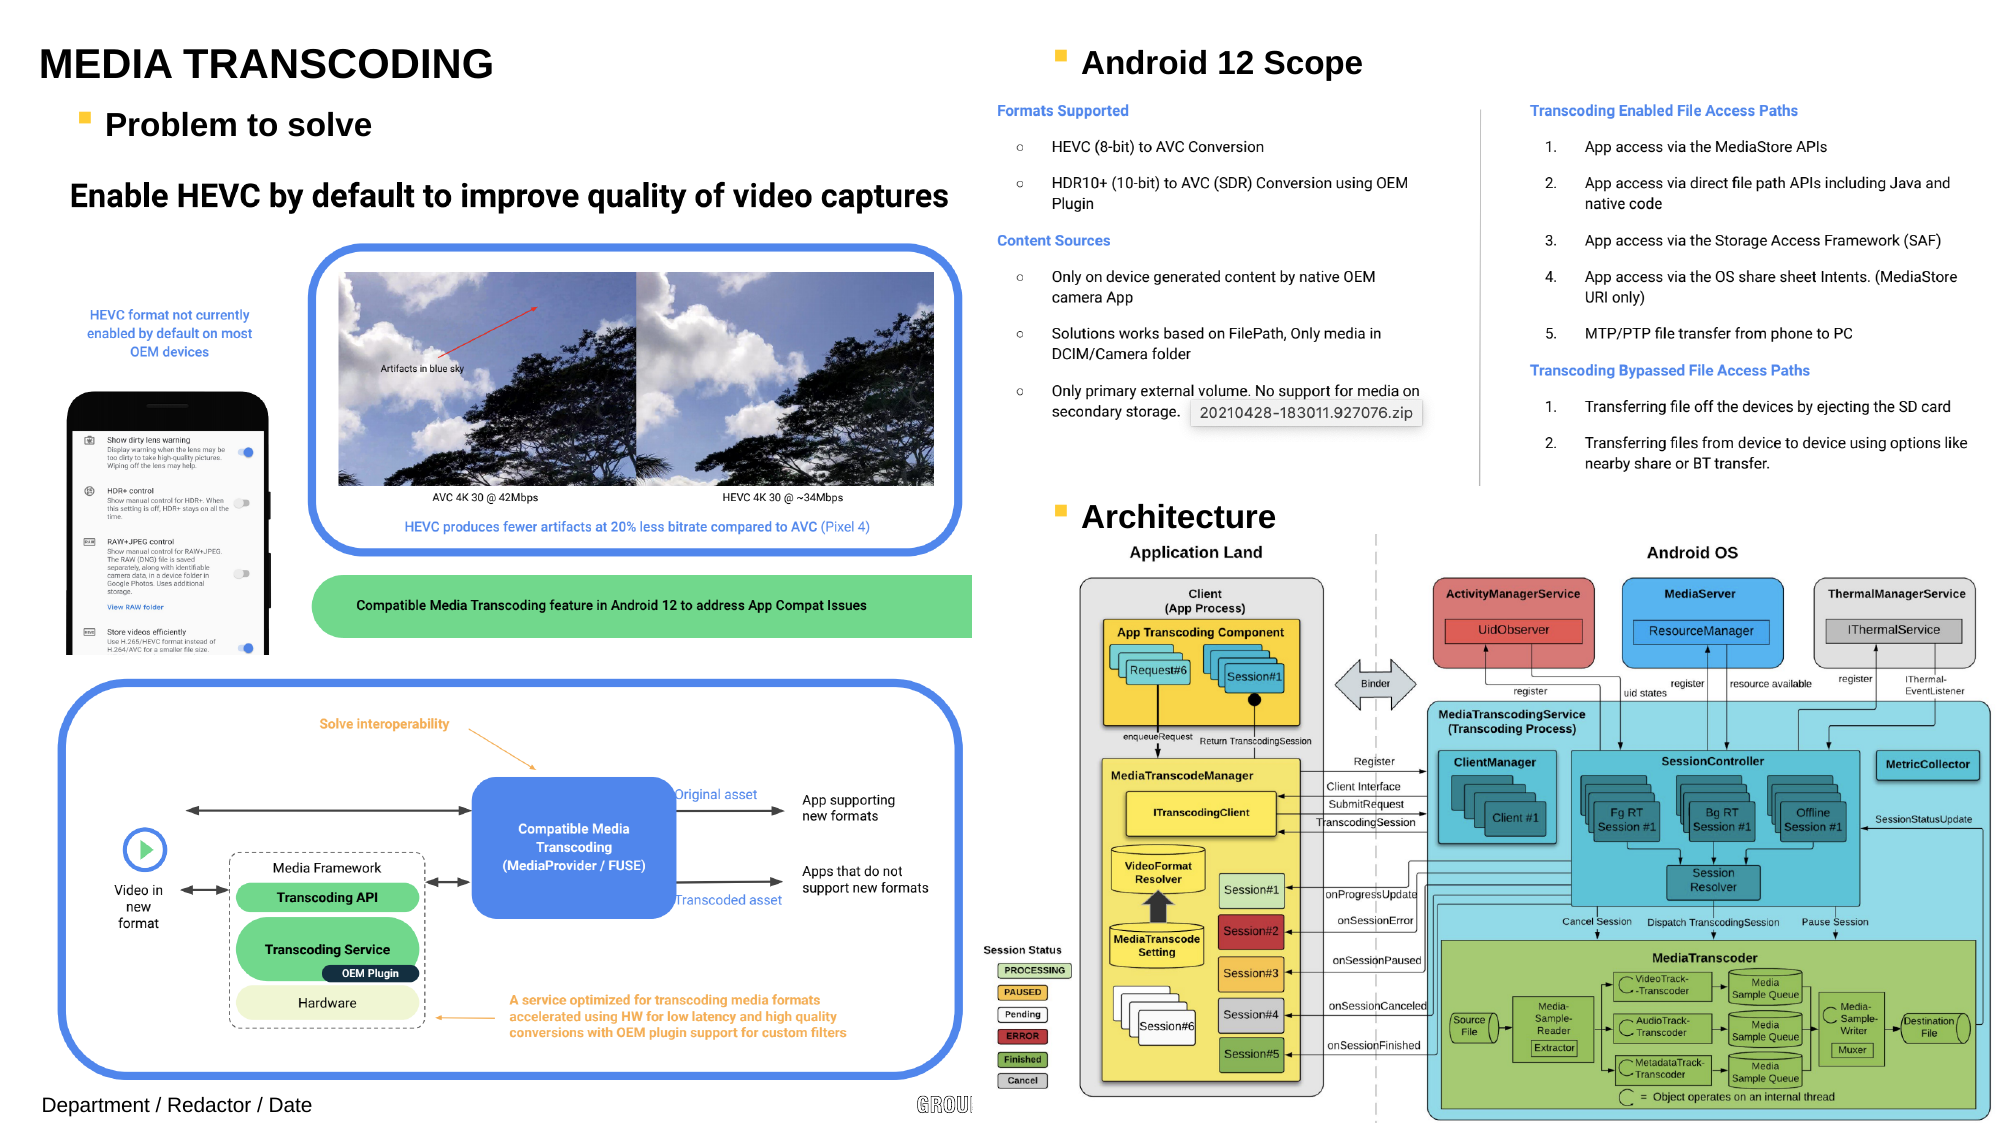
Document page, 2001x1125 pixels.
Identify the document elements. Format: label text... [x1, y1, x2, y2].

list Android 12 Scope Architecture [1010, 486, 1959, 534]
title MEDIA TRANSCODING [39, 41, 1010, 83]
picture [41, 88, 2000, 1123]
list Android 12 Scope Architecture [1010, 0, 1959, 88]
footer Department / Redactor / Date [41, 1089, 667, 1125]
list Problem to solve [34, 61, 983, 1023]
